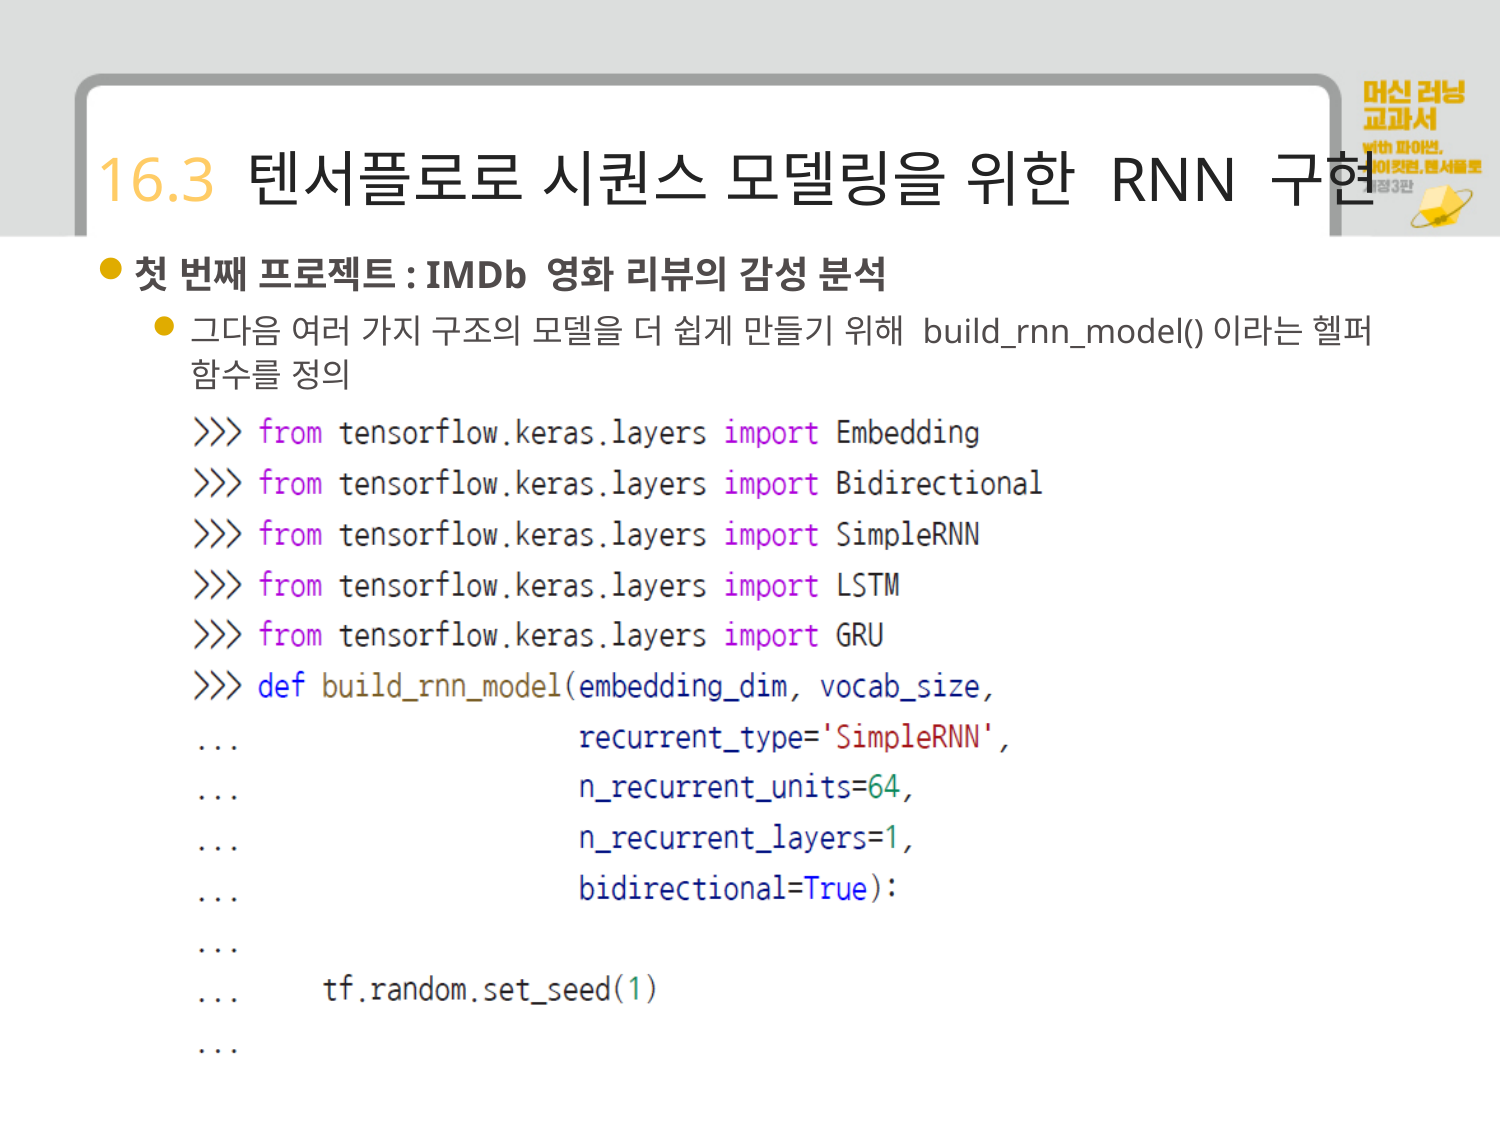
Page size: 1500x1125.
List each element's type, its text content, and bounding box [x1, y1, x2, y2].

title 16.3 텐서플로로 시퀀스 모델링을 위한 RNN 구현 [81, 90, 1412, 222]
picture [0, 0, 1500, 1125]
list 첫 번째 프로젝트: IMDb 영화 리뷰의 감성 분석 그다음 여러 가지 구조의 모델을 더 쉽게 만들기 위해 build_rnn_model()이라는 헬퍼 함수를 정의 [81, 239, 1450, 1054]
